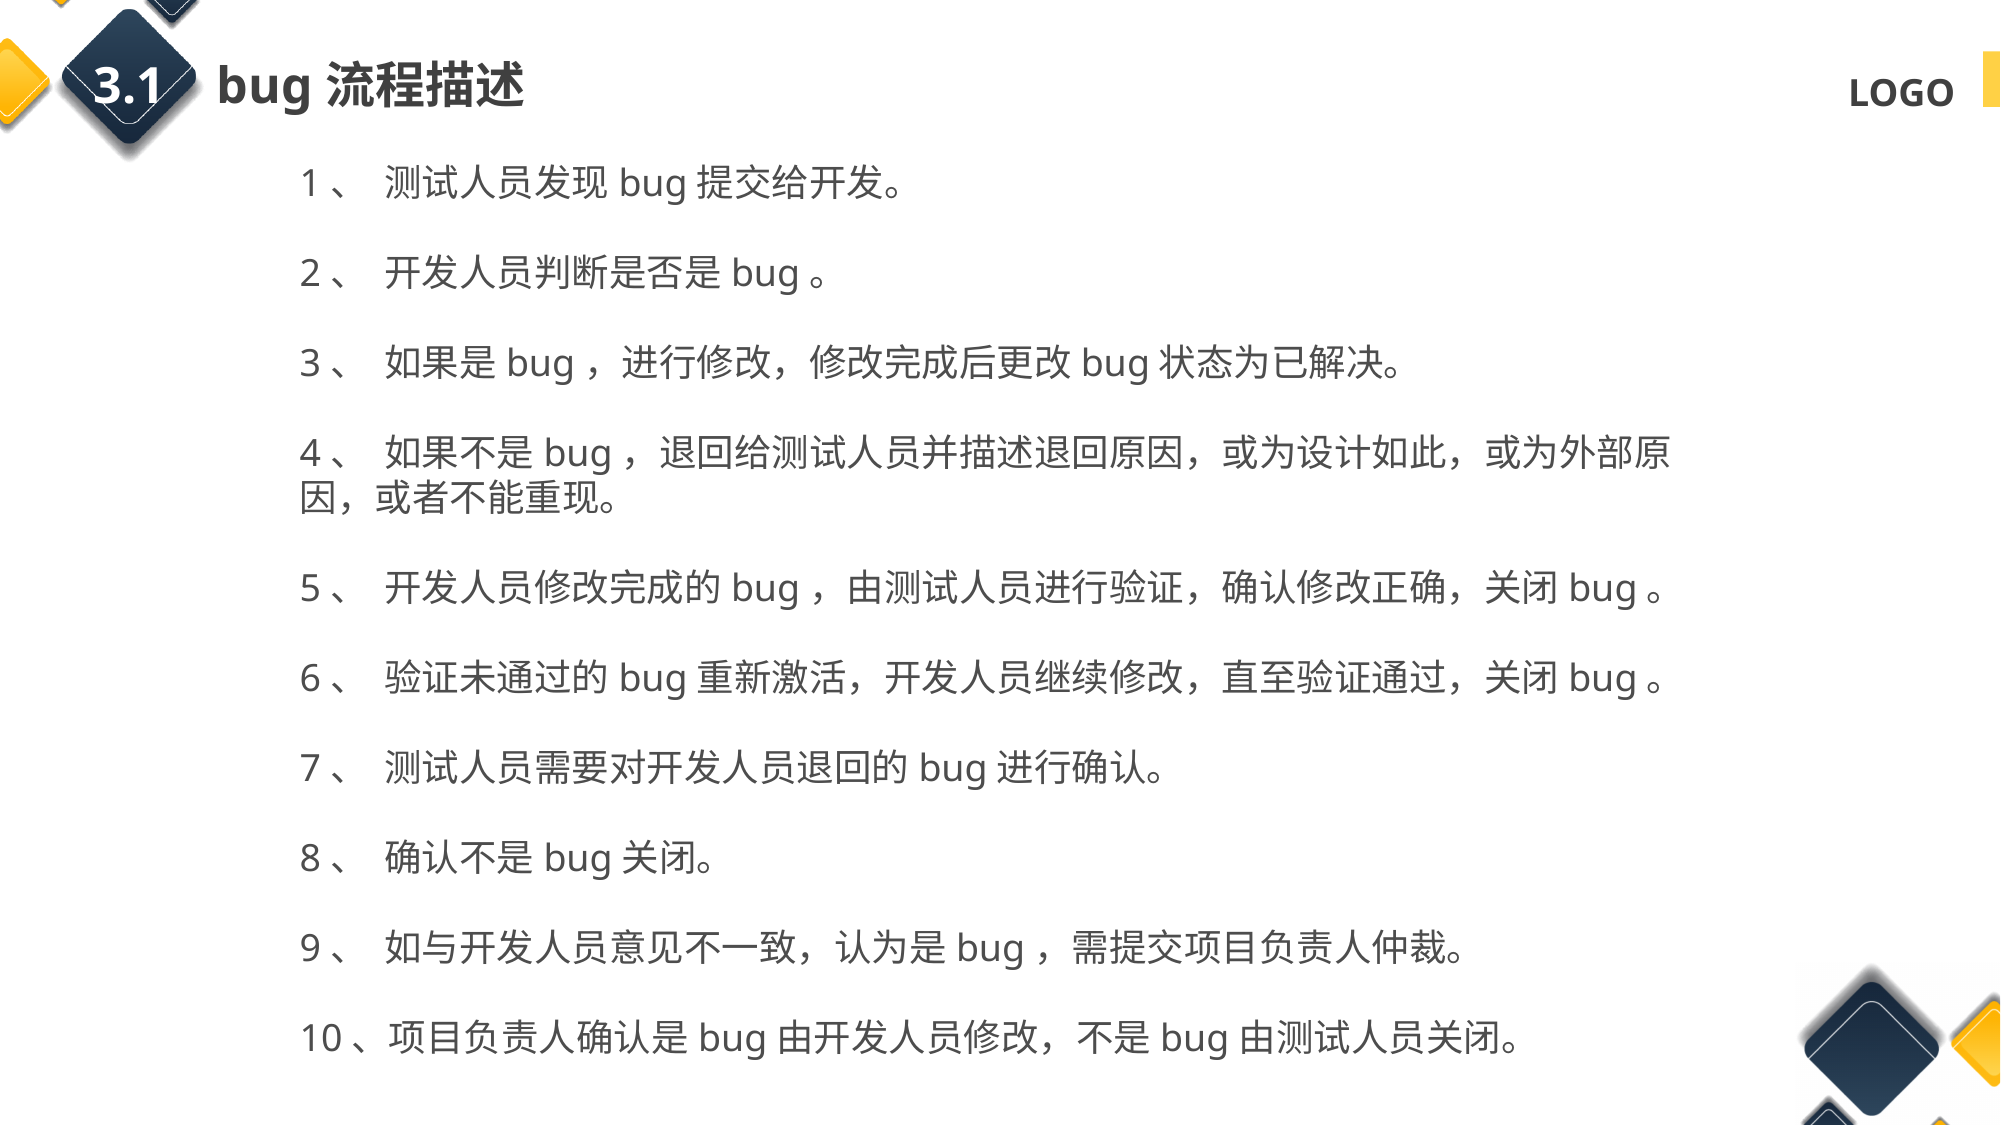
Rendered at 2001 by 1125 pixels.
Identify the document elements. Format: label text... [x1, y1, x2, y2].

text_box 3.1 bug流程描述 [93, 34, 526, 121]
picture [0, 0, 205, 163]
text_box 1、 测试人员发现bug提交给开发。 2、 开发人员判断是否是bug。 3、 如果是bug，进行修改，修改完成后更改bug状态为已解决。 4、 如果不是bug，退回给测试人员并描述退回原因，或为设计如此，或为外部原因，或者不能重现。 5、 开发人员修改完成的bug，由测试人员进行验证，确认修改正确，关闭bug。 6、 验证未通过的bug重新激活，开发人员继续修改，直至验证通过，关闭bug。 7、 测试人员需要对开发人员退回的bug进行确认。 8、 确认不是bug关闭。 9、 如与开发人员意见不一致，认为是bug，需提交项目负责人仲裁。 10、项目负责人确认是bug由开发人员修改，不是bug由测试人员关闭。 [284, 151, 1709, 1067]
picture [1796, 963, 2001, 1125]
